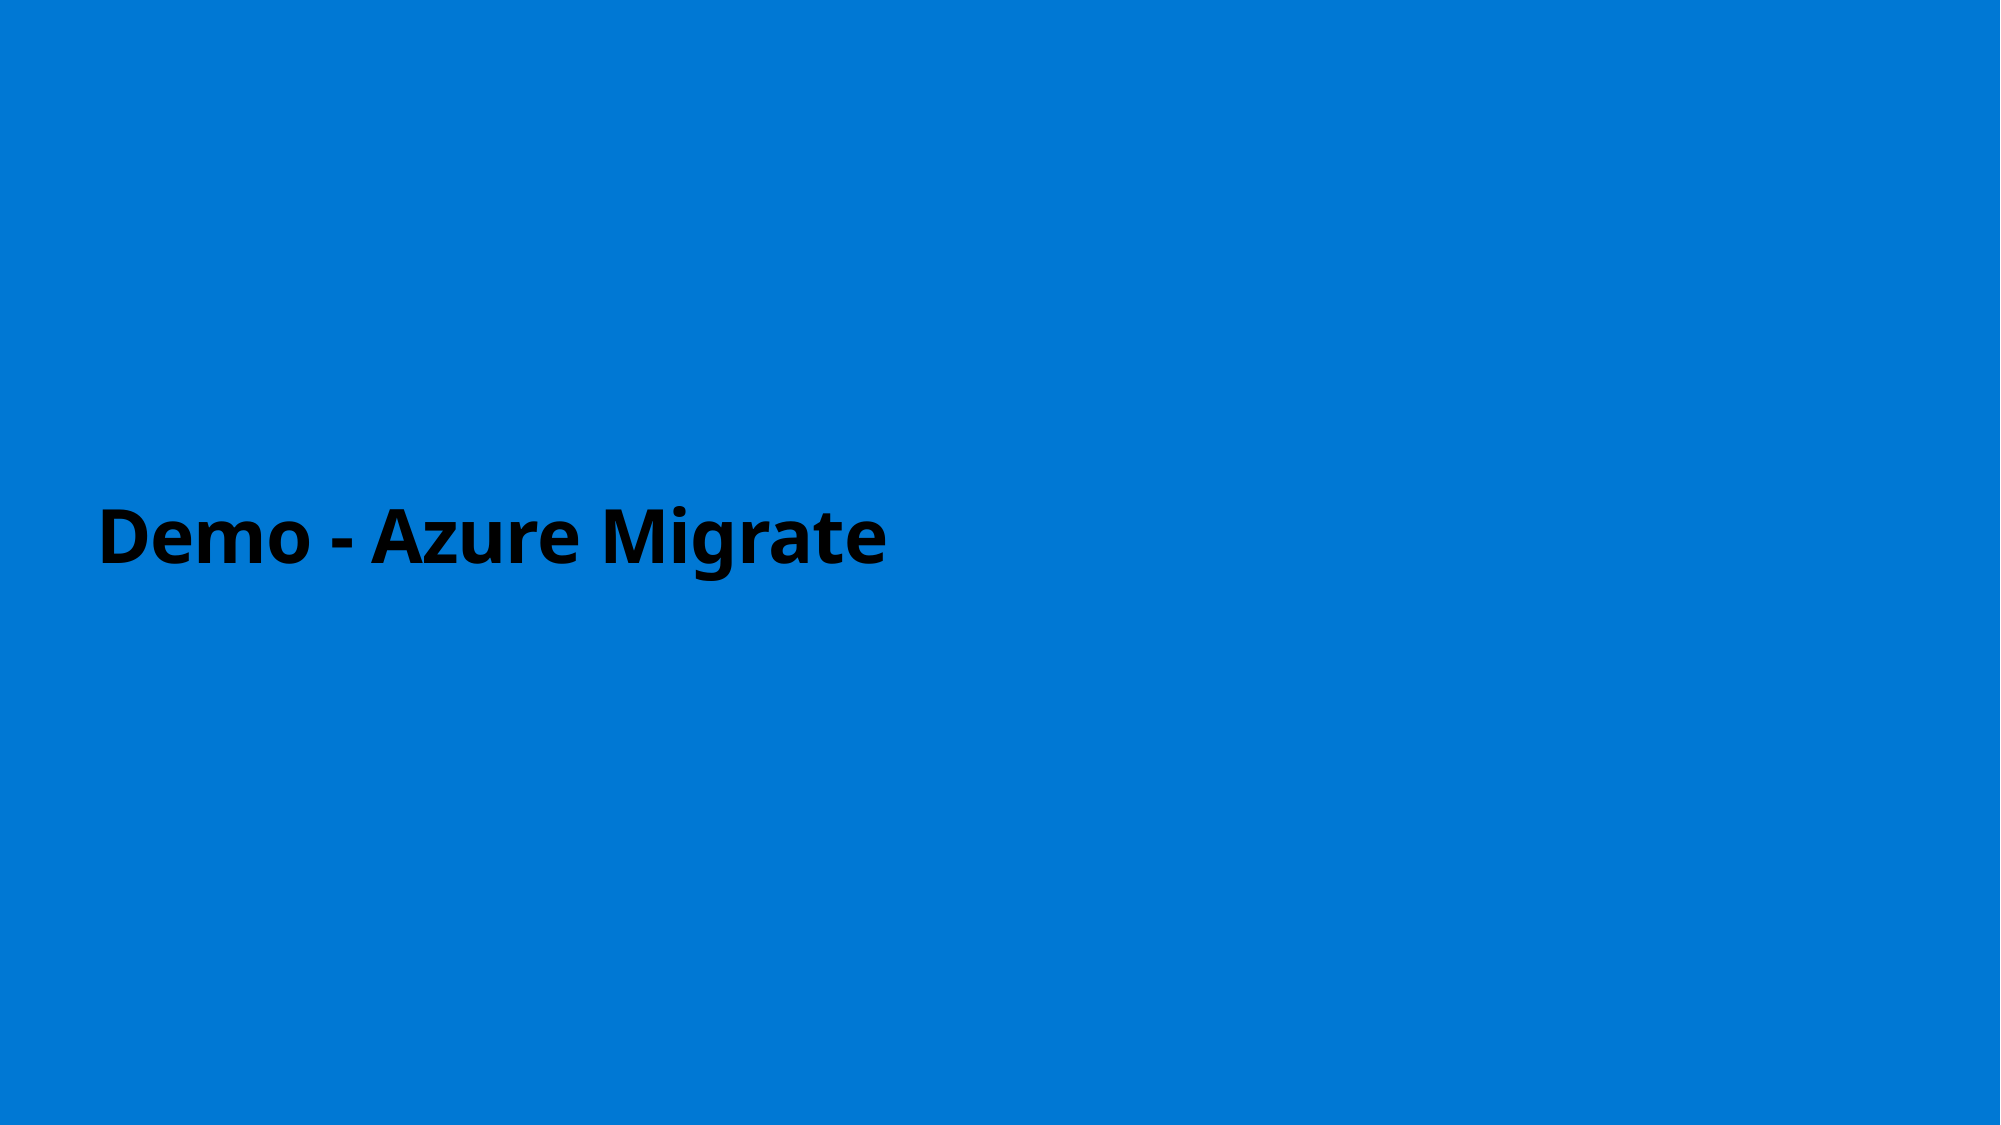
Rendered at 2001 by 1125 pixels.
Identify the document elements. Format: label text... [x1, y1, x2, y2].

title Demo - Azure Migrate [96, 497, 1596, 580]
